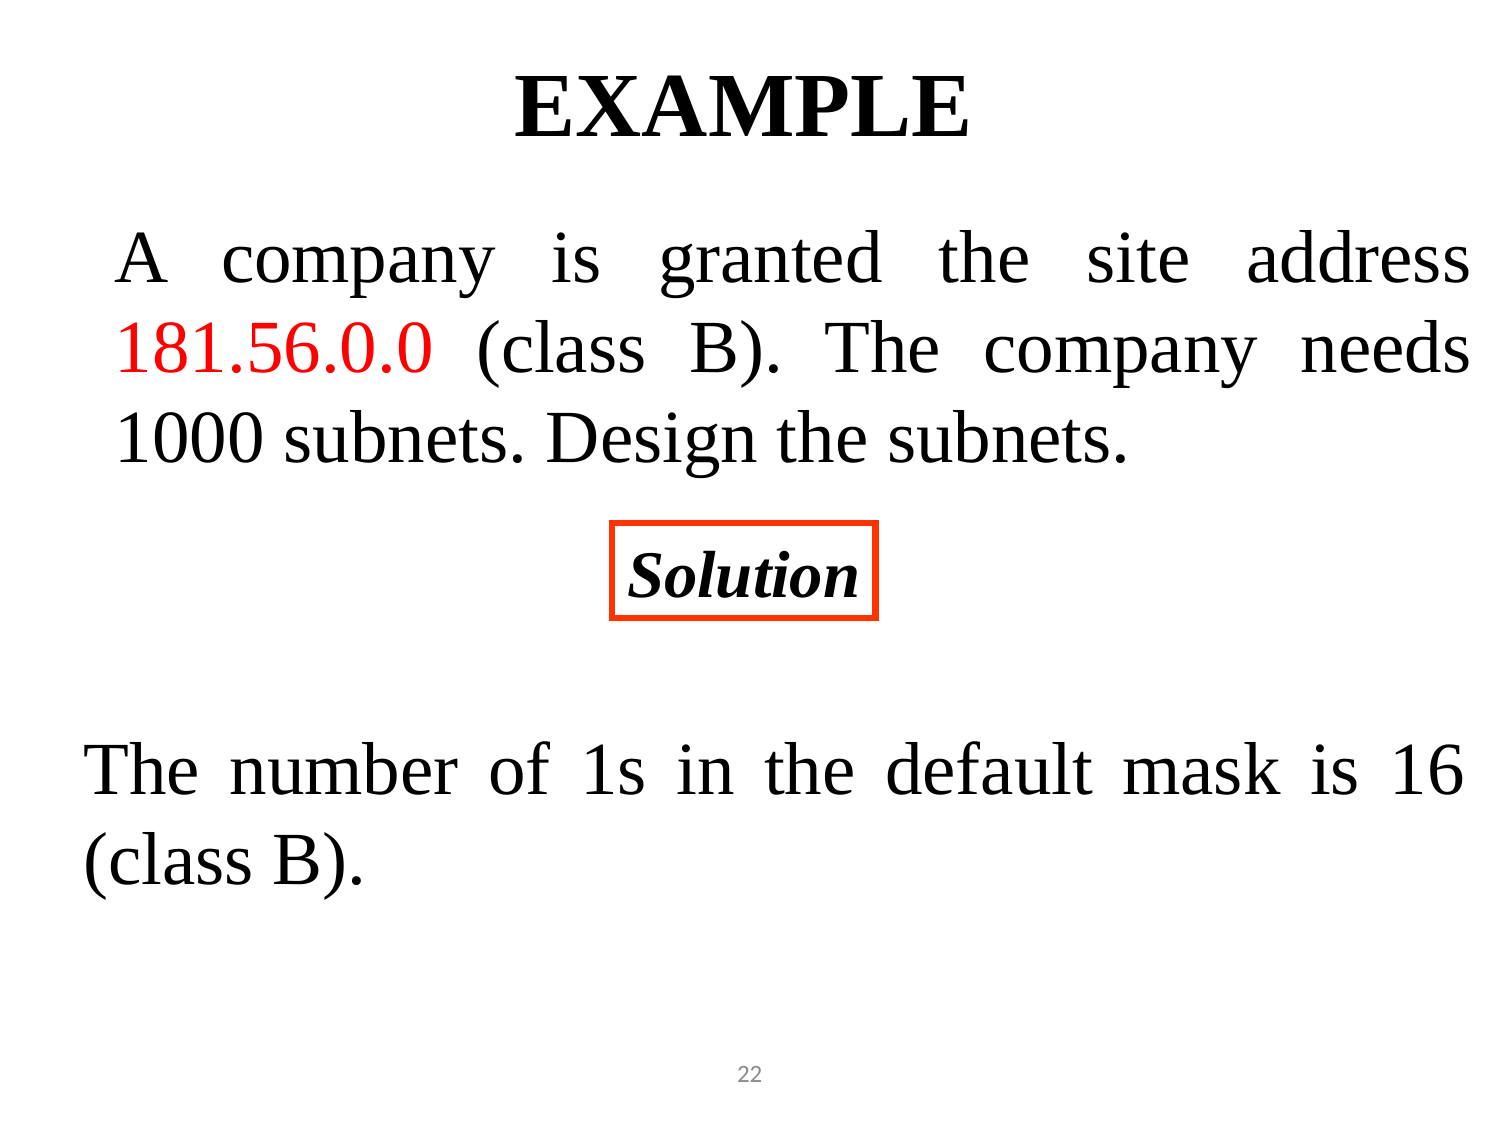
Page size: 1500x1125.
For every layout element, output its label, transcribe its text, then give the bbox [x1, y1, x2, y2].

text_box A company is granted the site address 181.56.0.0 (class B). The company needs 1000 subnets. Design the subnets. [99, 199, 1488, 485]
footer 22 [512, 1042, 988, 1103]
text_box Solution [612, 523, 876, 618]
text_box The number of 1s in the default mask is 16 (class B). [68, 712, 1482, 908]
text_box Example [499, 37, 989, 163]
